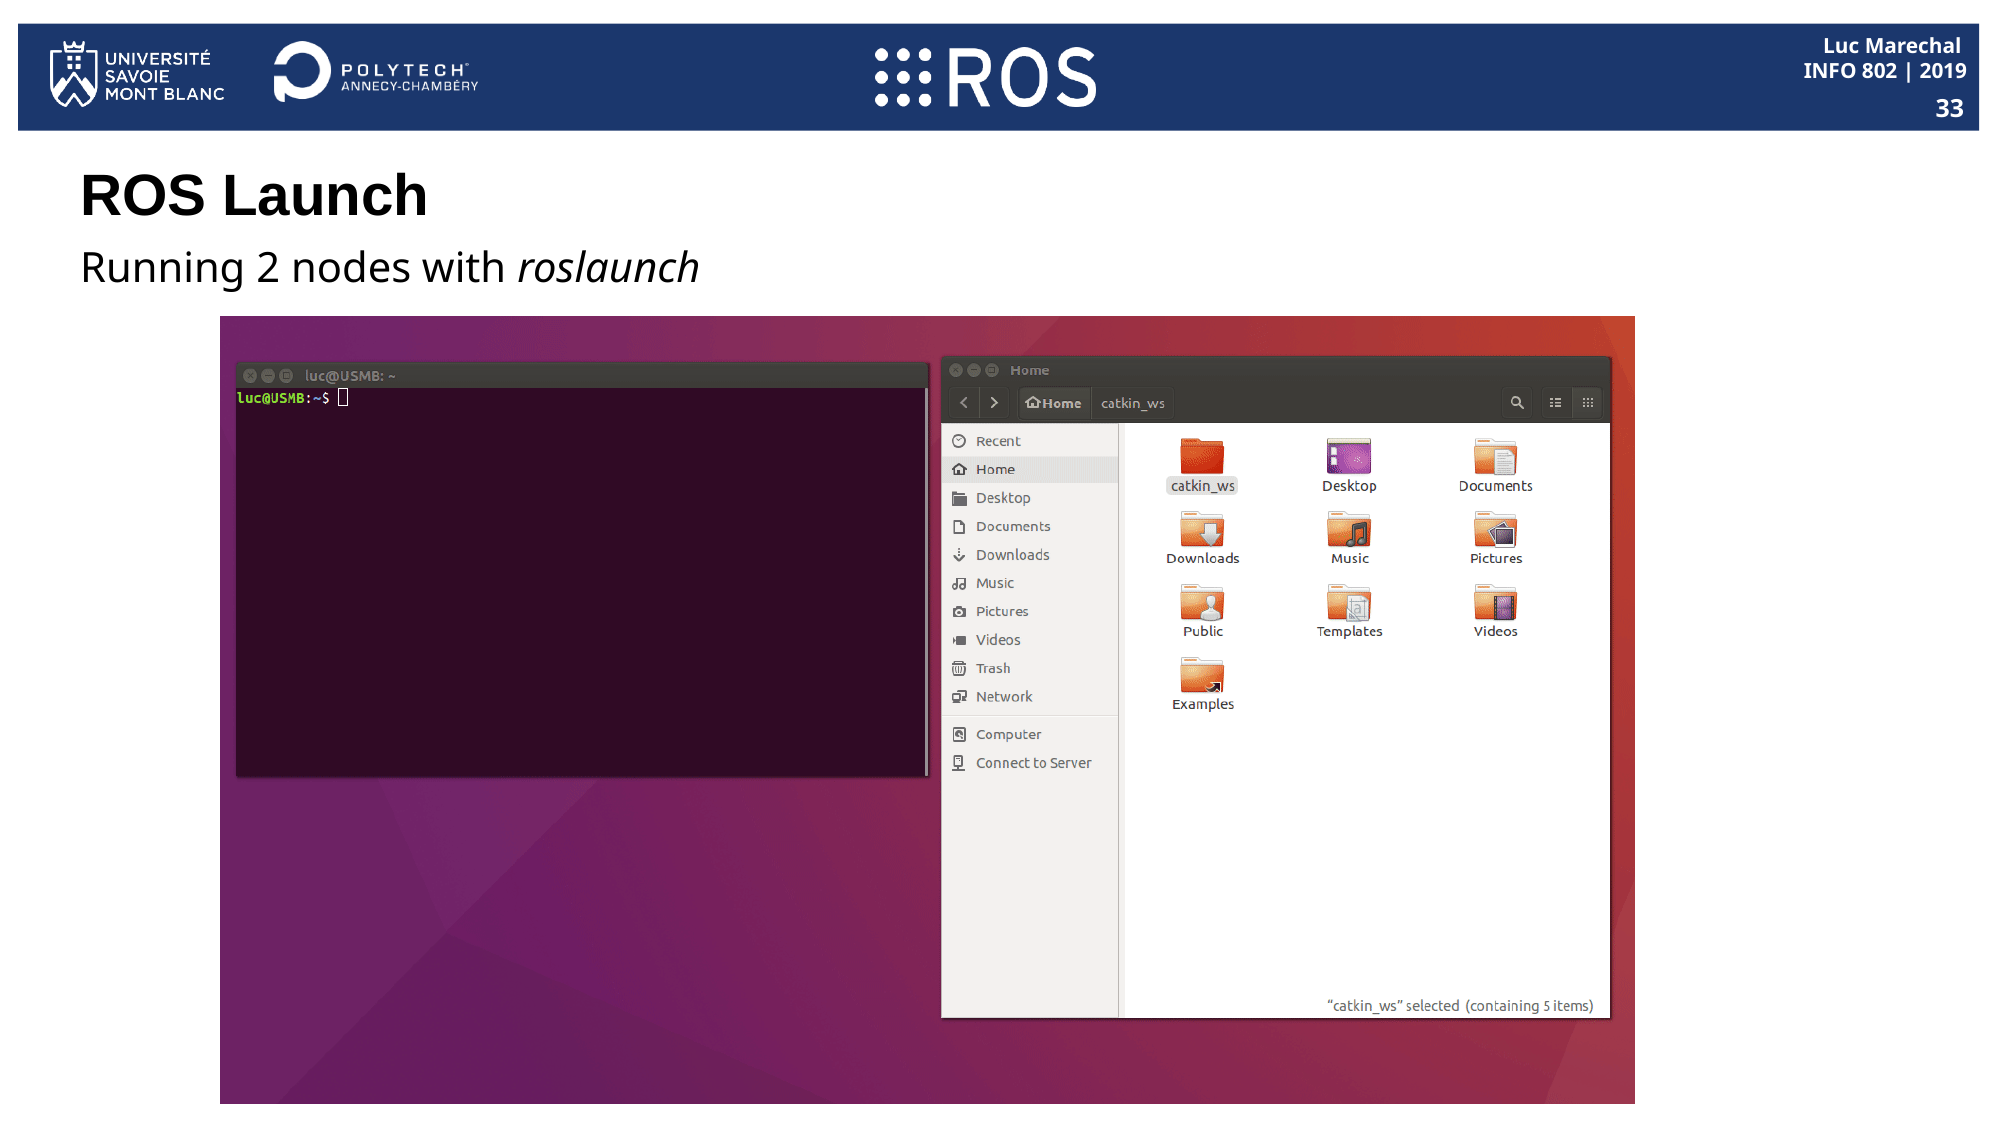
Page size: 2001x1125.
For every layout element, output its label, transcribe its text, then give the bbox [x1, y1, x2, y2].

picture [875, 47, 1096, 107]
picture [220, 316, 1635, 1104]
picture [50, 41, 224, 107]
slide_number 33 [1804, 79, 1980, 140]
text_box Running 2 nodes with roslaunch [65, 238, 979, 317]
title ROS Launch [65, 154, 1791, 239]
picture [274, 41, 478, 102]
